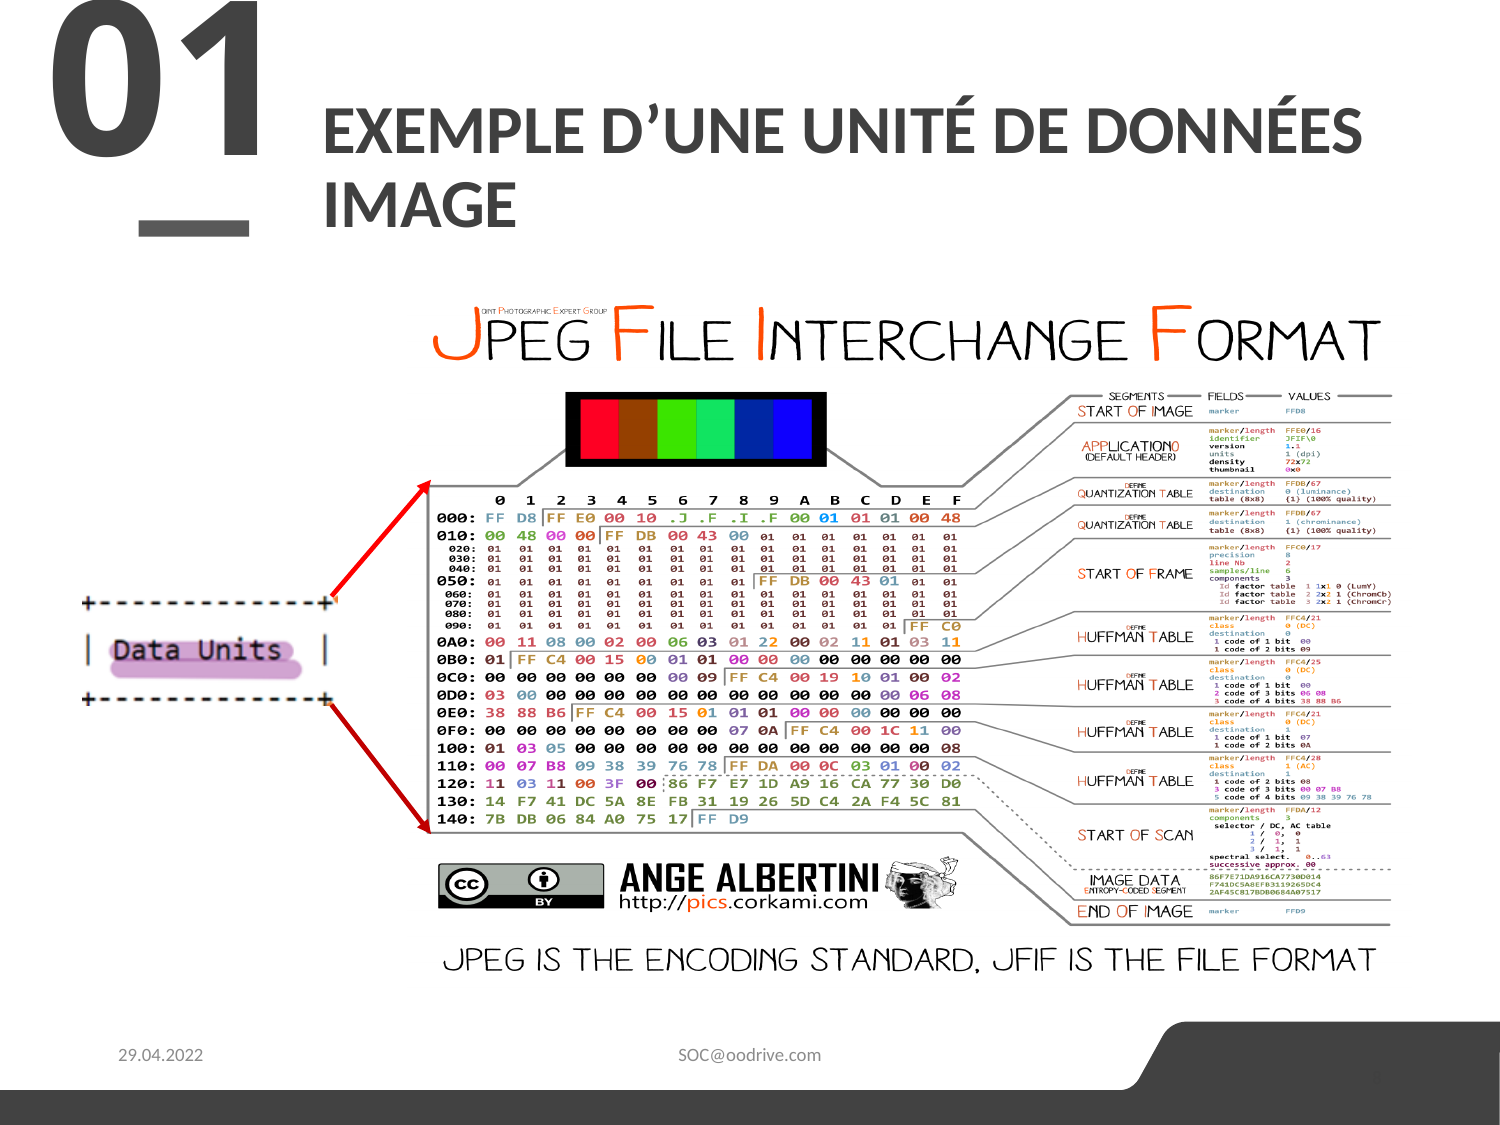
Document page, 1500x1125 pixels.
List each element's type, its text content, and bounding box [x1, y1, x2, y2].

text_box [331, 479, 432, 597]
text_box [331, 704, 432, 835]
title exemple d’une unité de données image [307, 59, 1397, 278]
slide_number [103, 1023, 441, 1084]
list 01 [0, 0, 307, 213]
slide_number 8 [1059, 1047, 1397, 1108]
picture [82, 595, 338, 706]
footer SOC@oodrive.com [496, 1023, 1004, 1084]
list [407, 290, 1412, 988]
